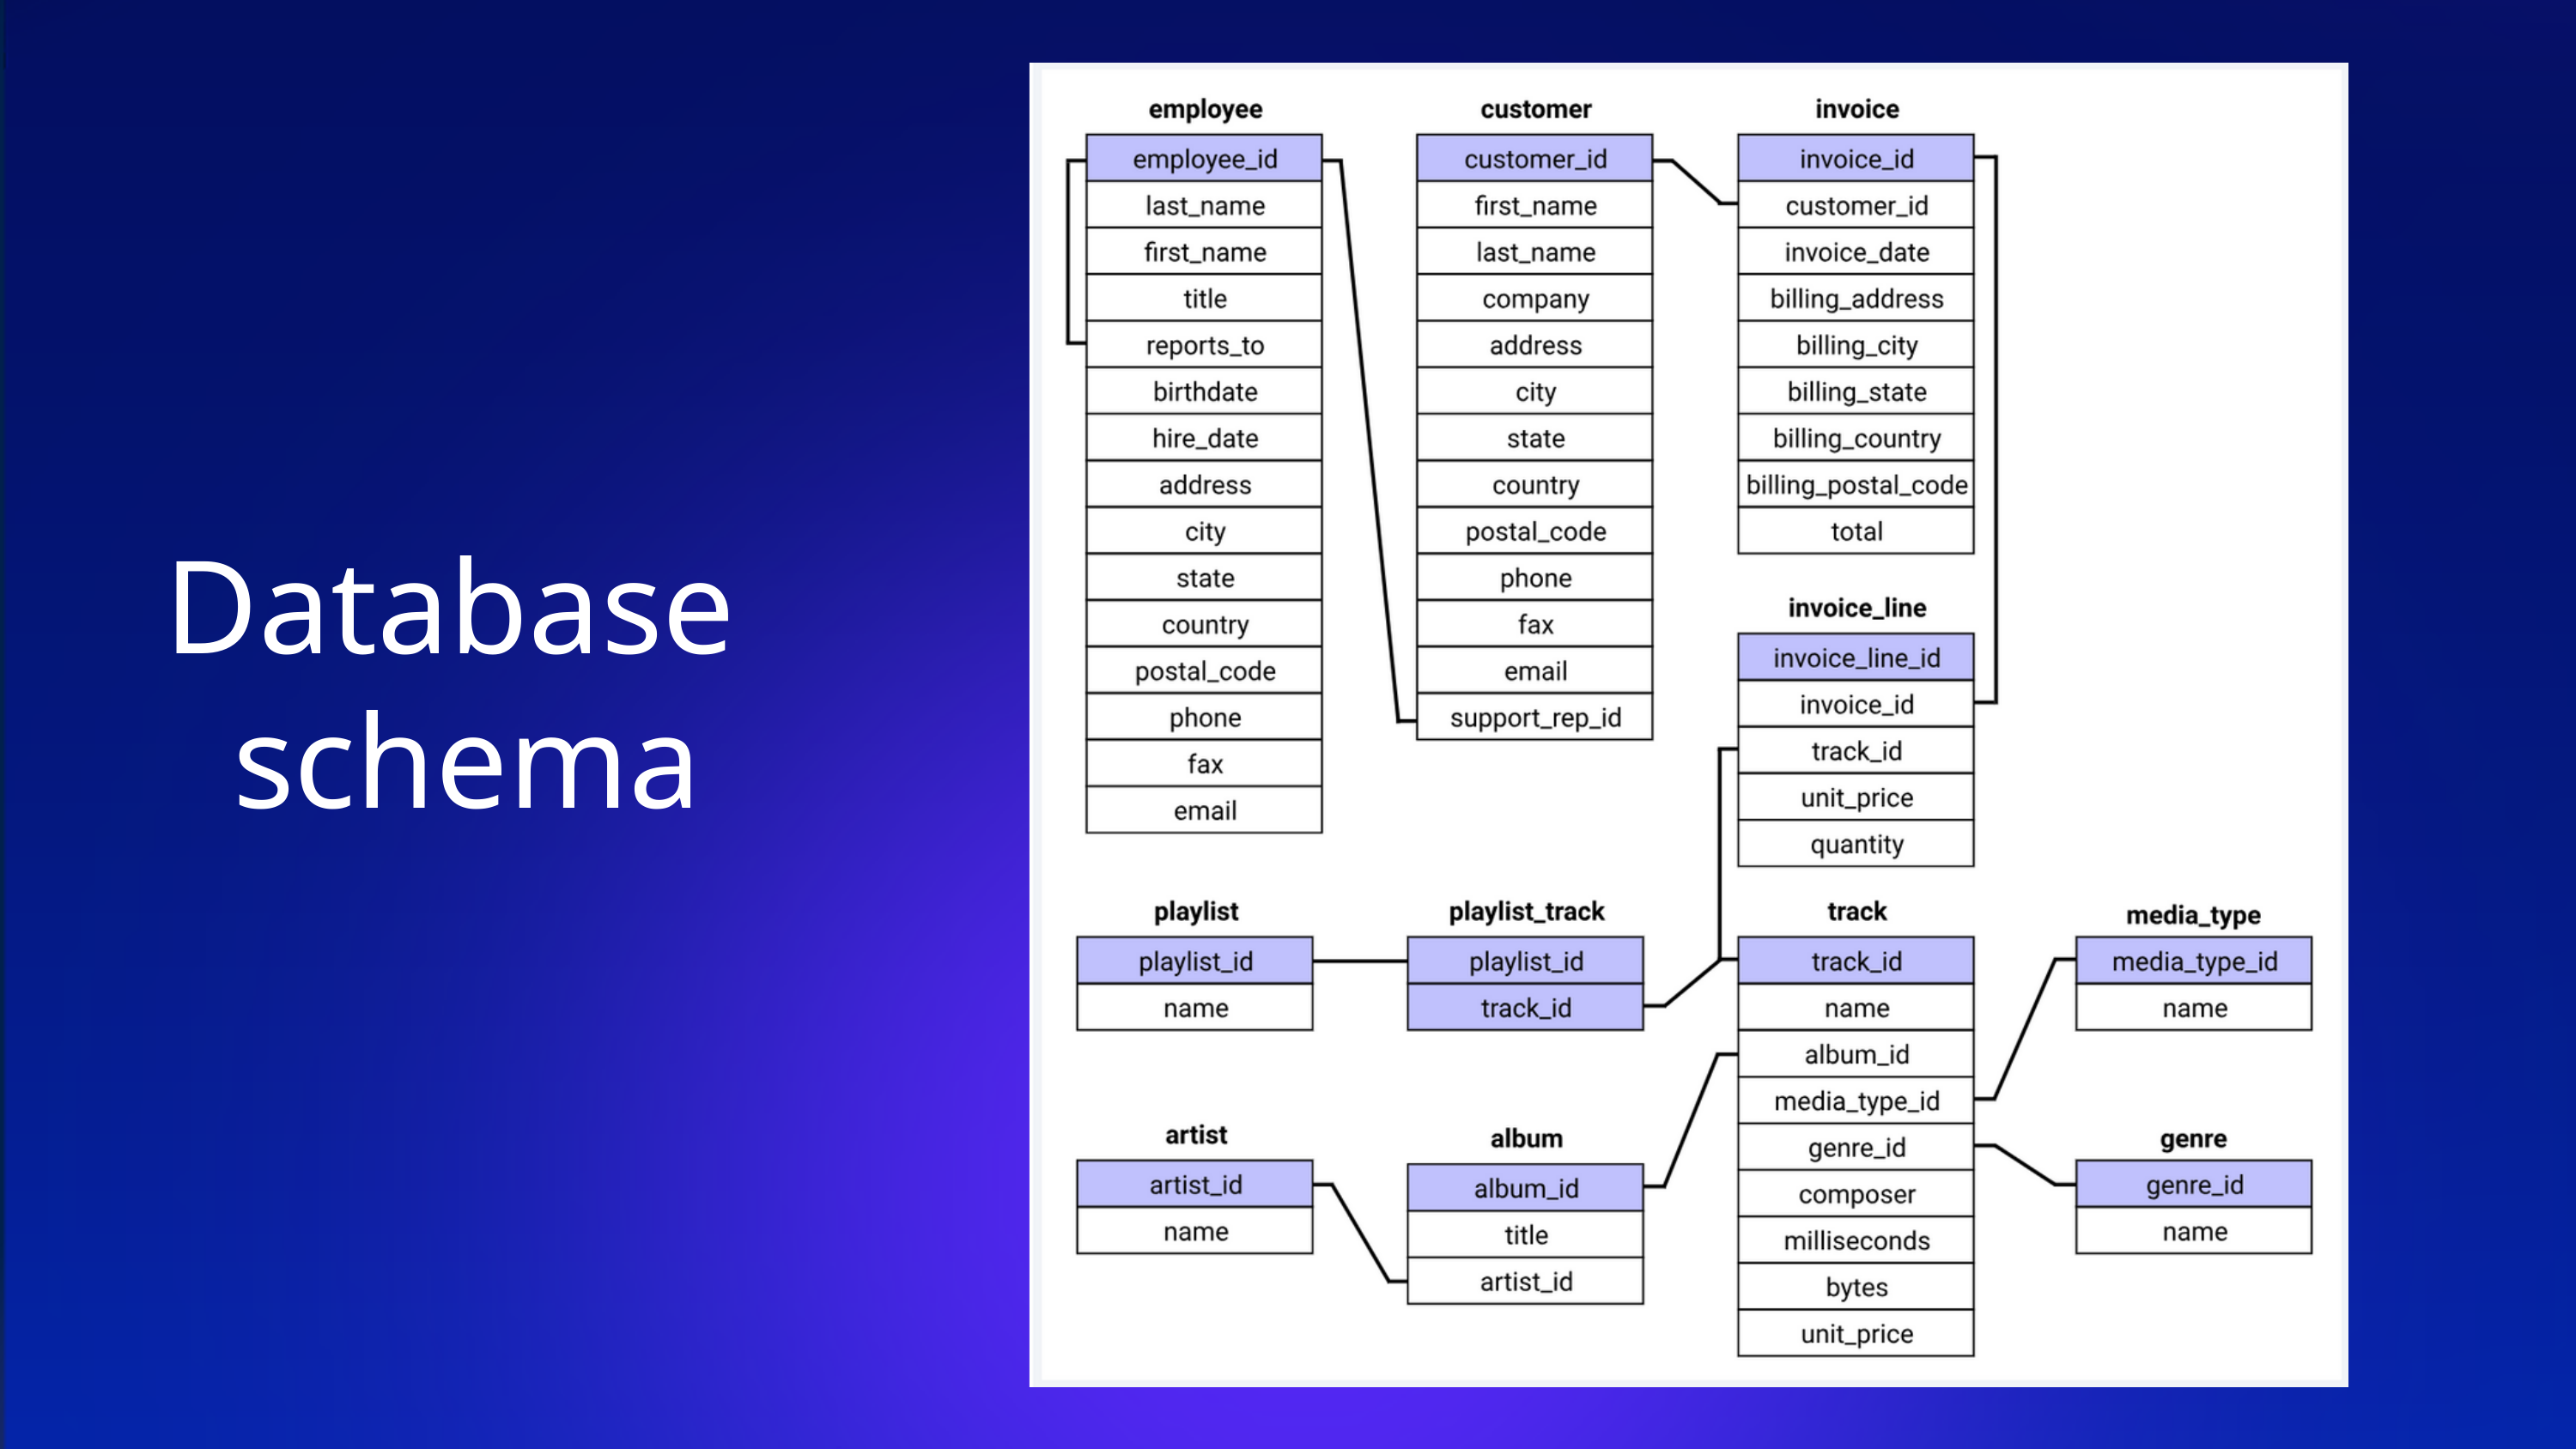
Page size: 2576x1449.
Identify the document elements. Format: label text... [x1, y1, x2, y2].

text_box Database schema [118, 524, 816, 834]
text_box [0, 0, 2576, 1449]
text_box [1029, 63, 2348, 1387]
